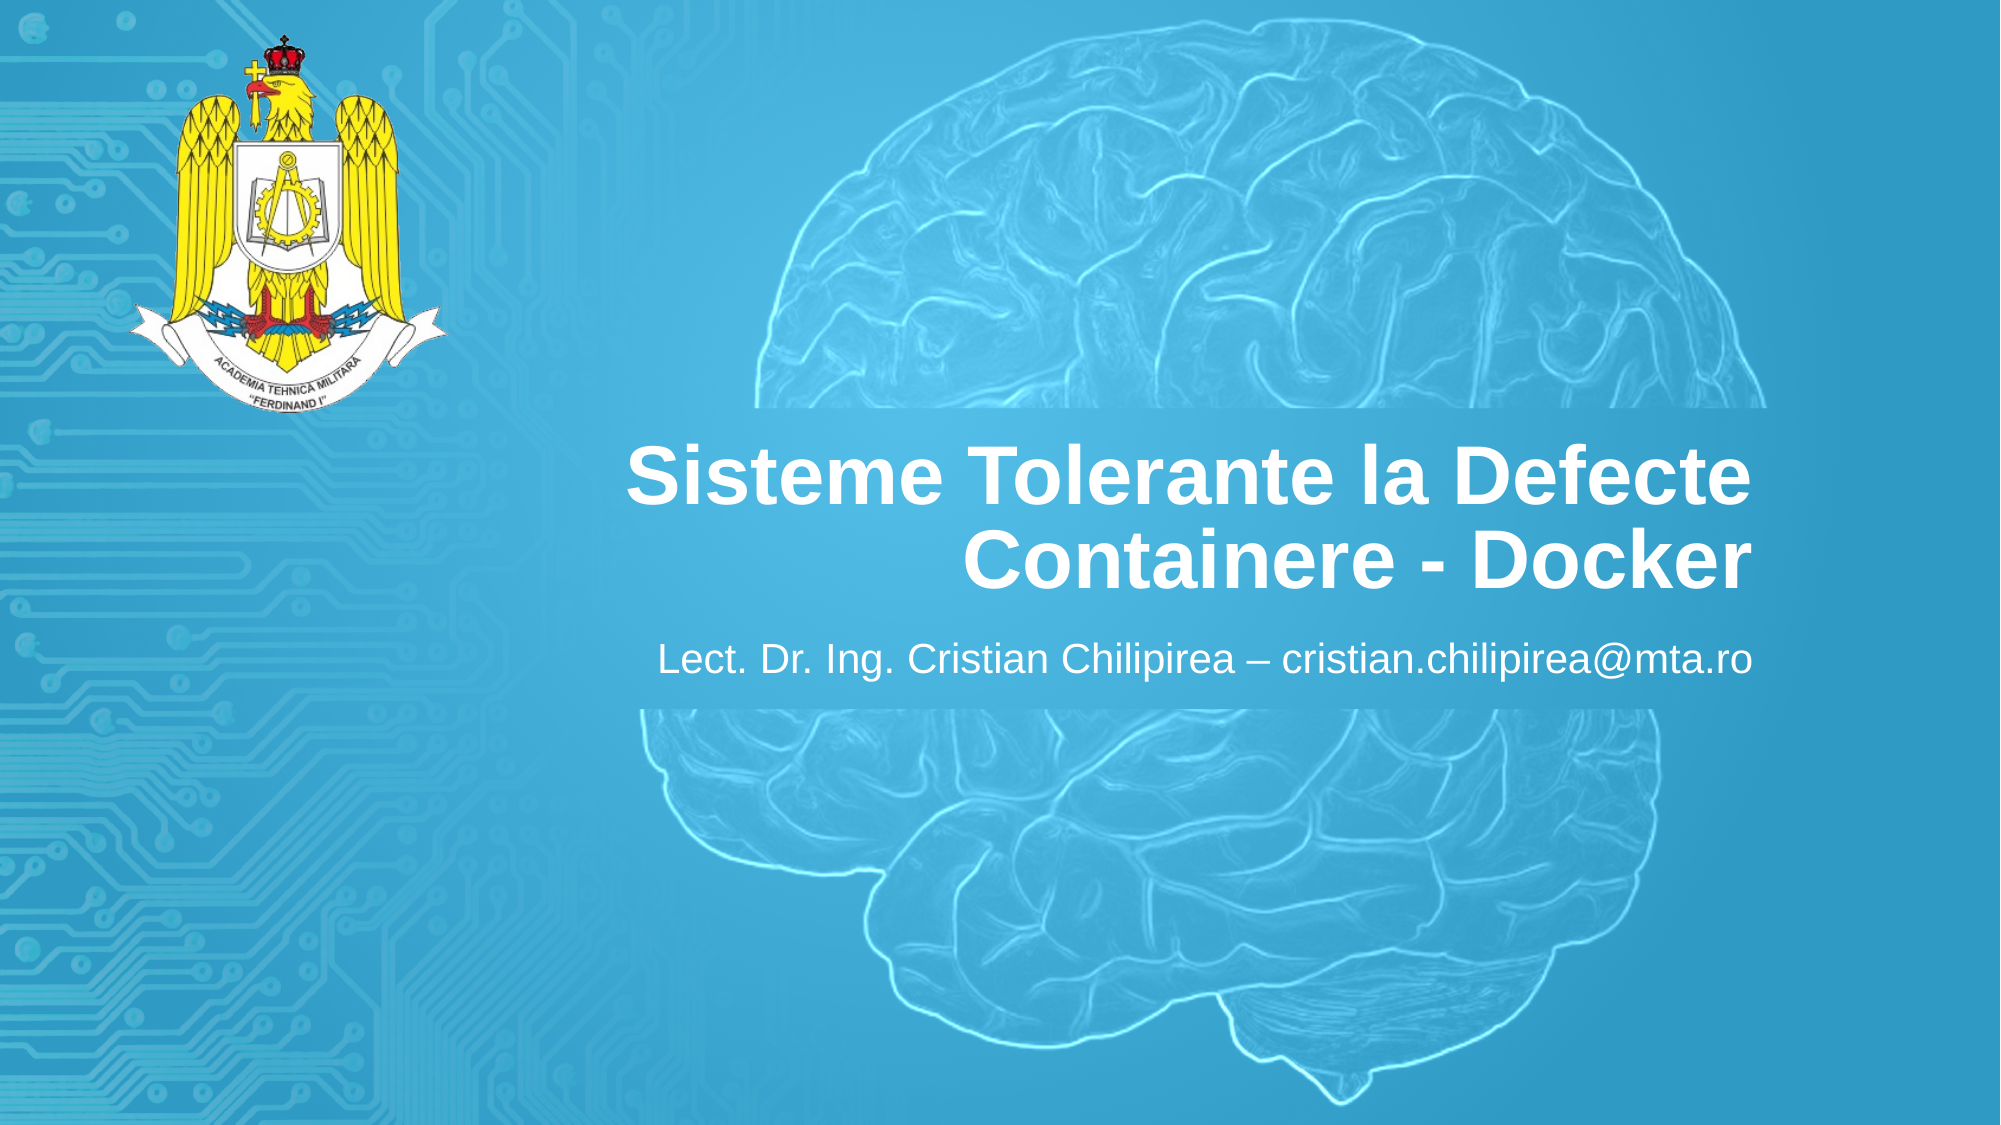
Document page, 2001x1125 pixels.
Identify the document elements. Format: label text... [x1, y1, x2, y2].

picture [0, 0, 2000, 1125]
title Sisteme Tolerante la Defecte Containere - Docker [501, 389, 1769, 613]
subtitle Lect. Dr. Ing. Cristian Chilipirea – cristian.chilipirea@mta.ro [625, 632, 1769, 693]
